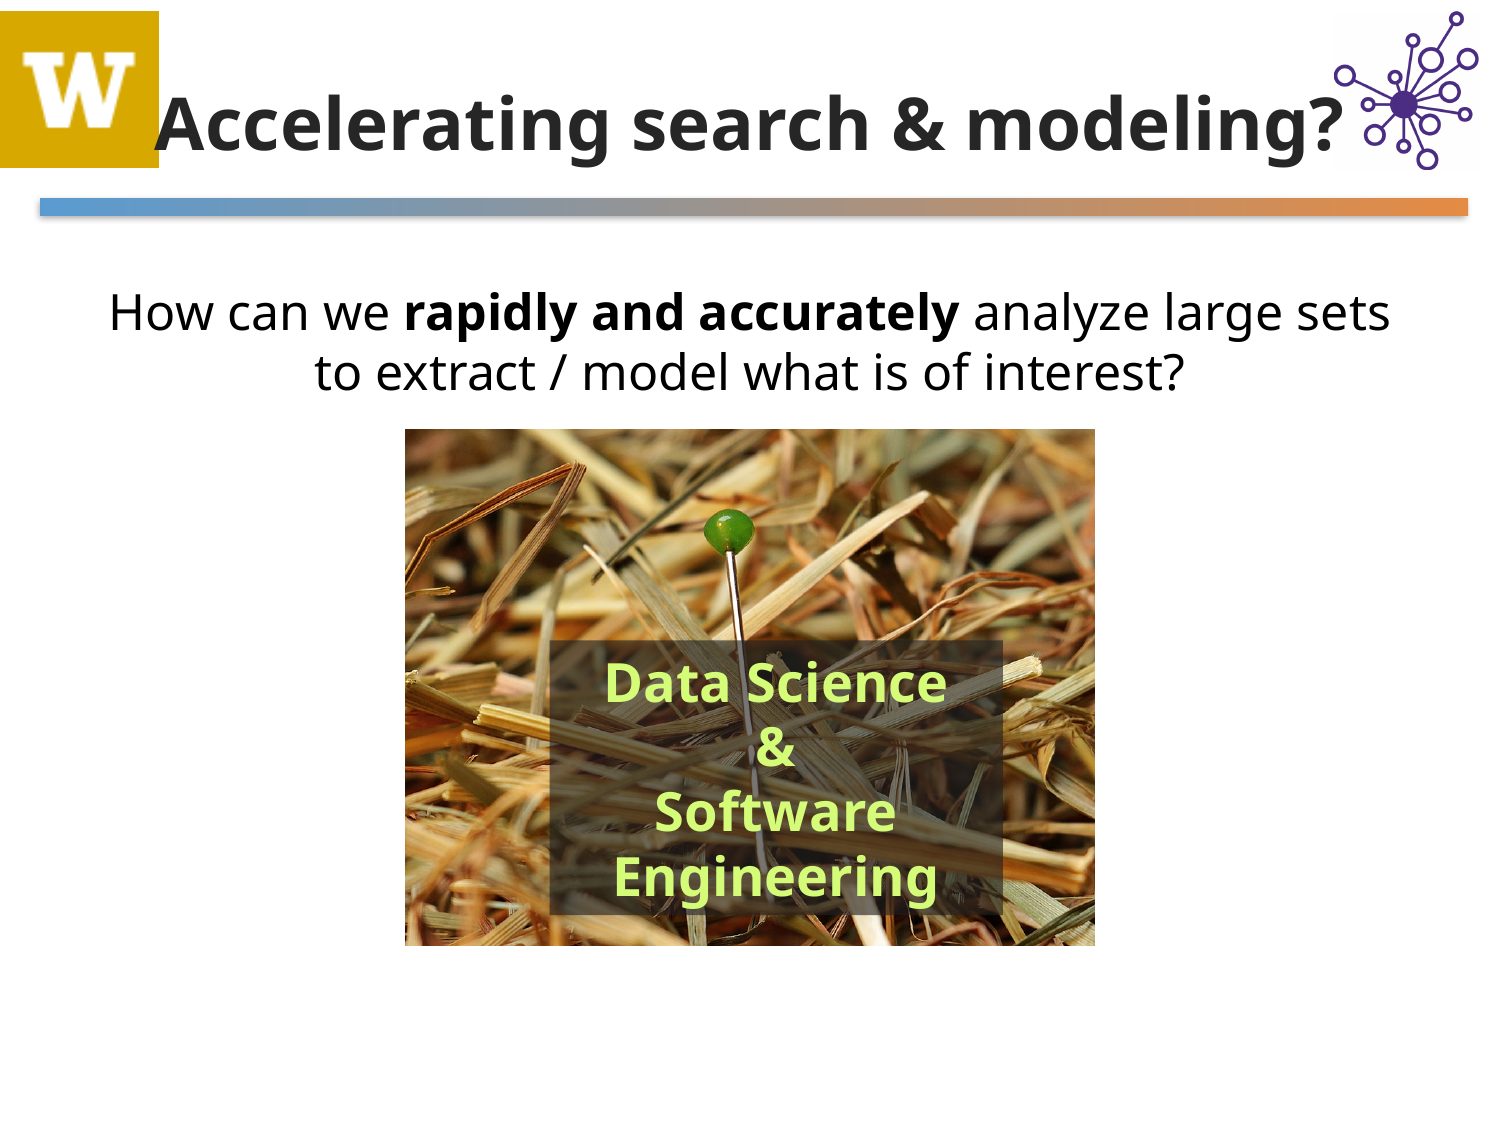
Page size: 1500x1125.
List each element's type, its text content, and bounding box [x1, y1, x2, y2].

picture [404, 429, 1095, 947]
picture [0, 11, 159, 168]
title Accelerating search & modeling? [75, 45, 1425, 198]
picture [1334, 11, 1479, 170]
list How can we rapidly and accurately analyze large sets to extract / model what is of interest? [75, 273, 1425, 1103]
